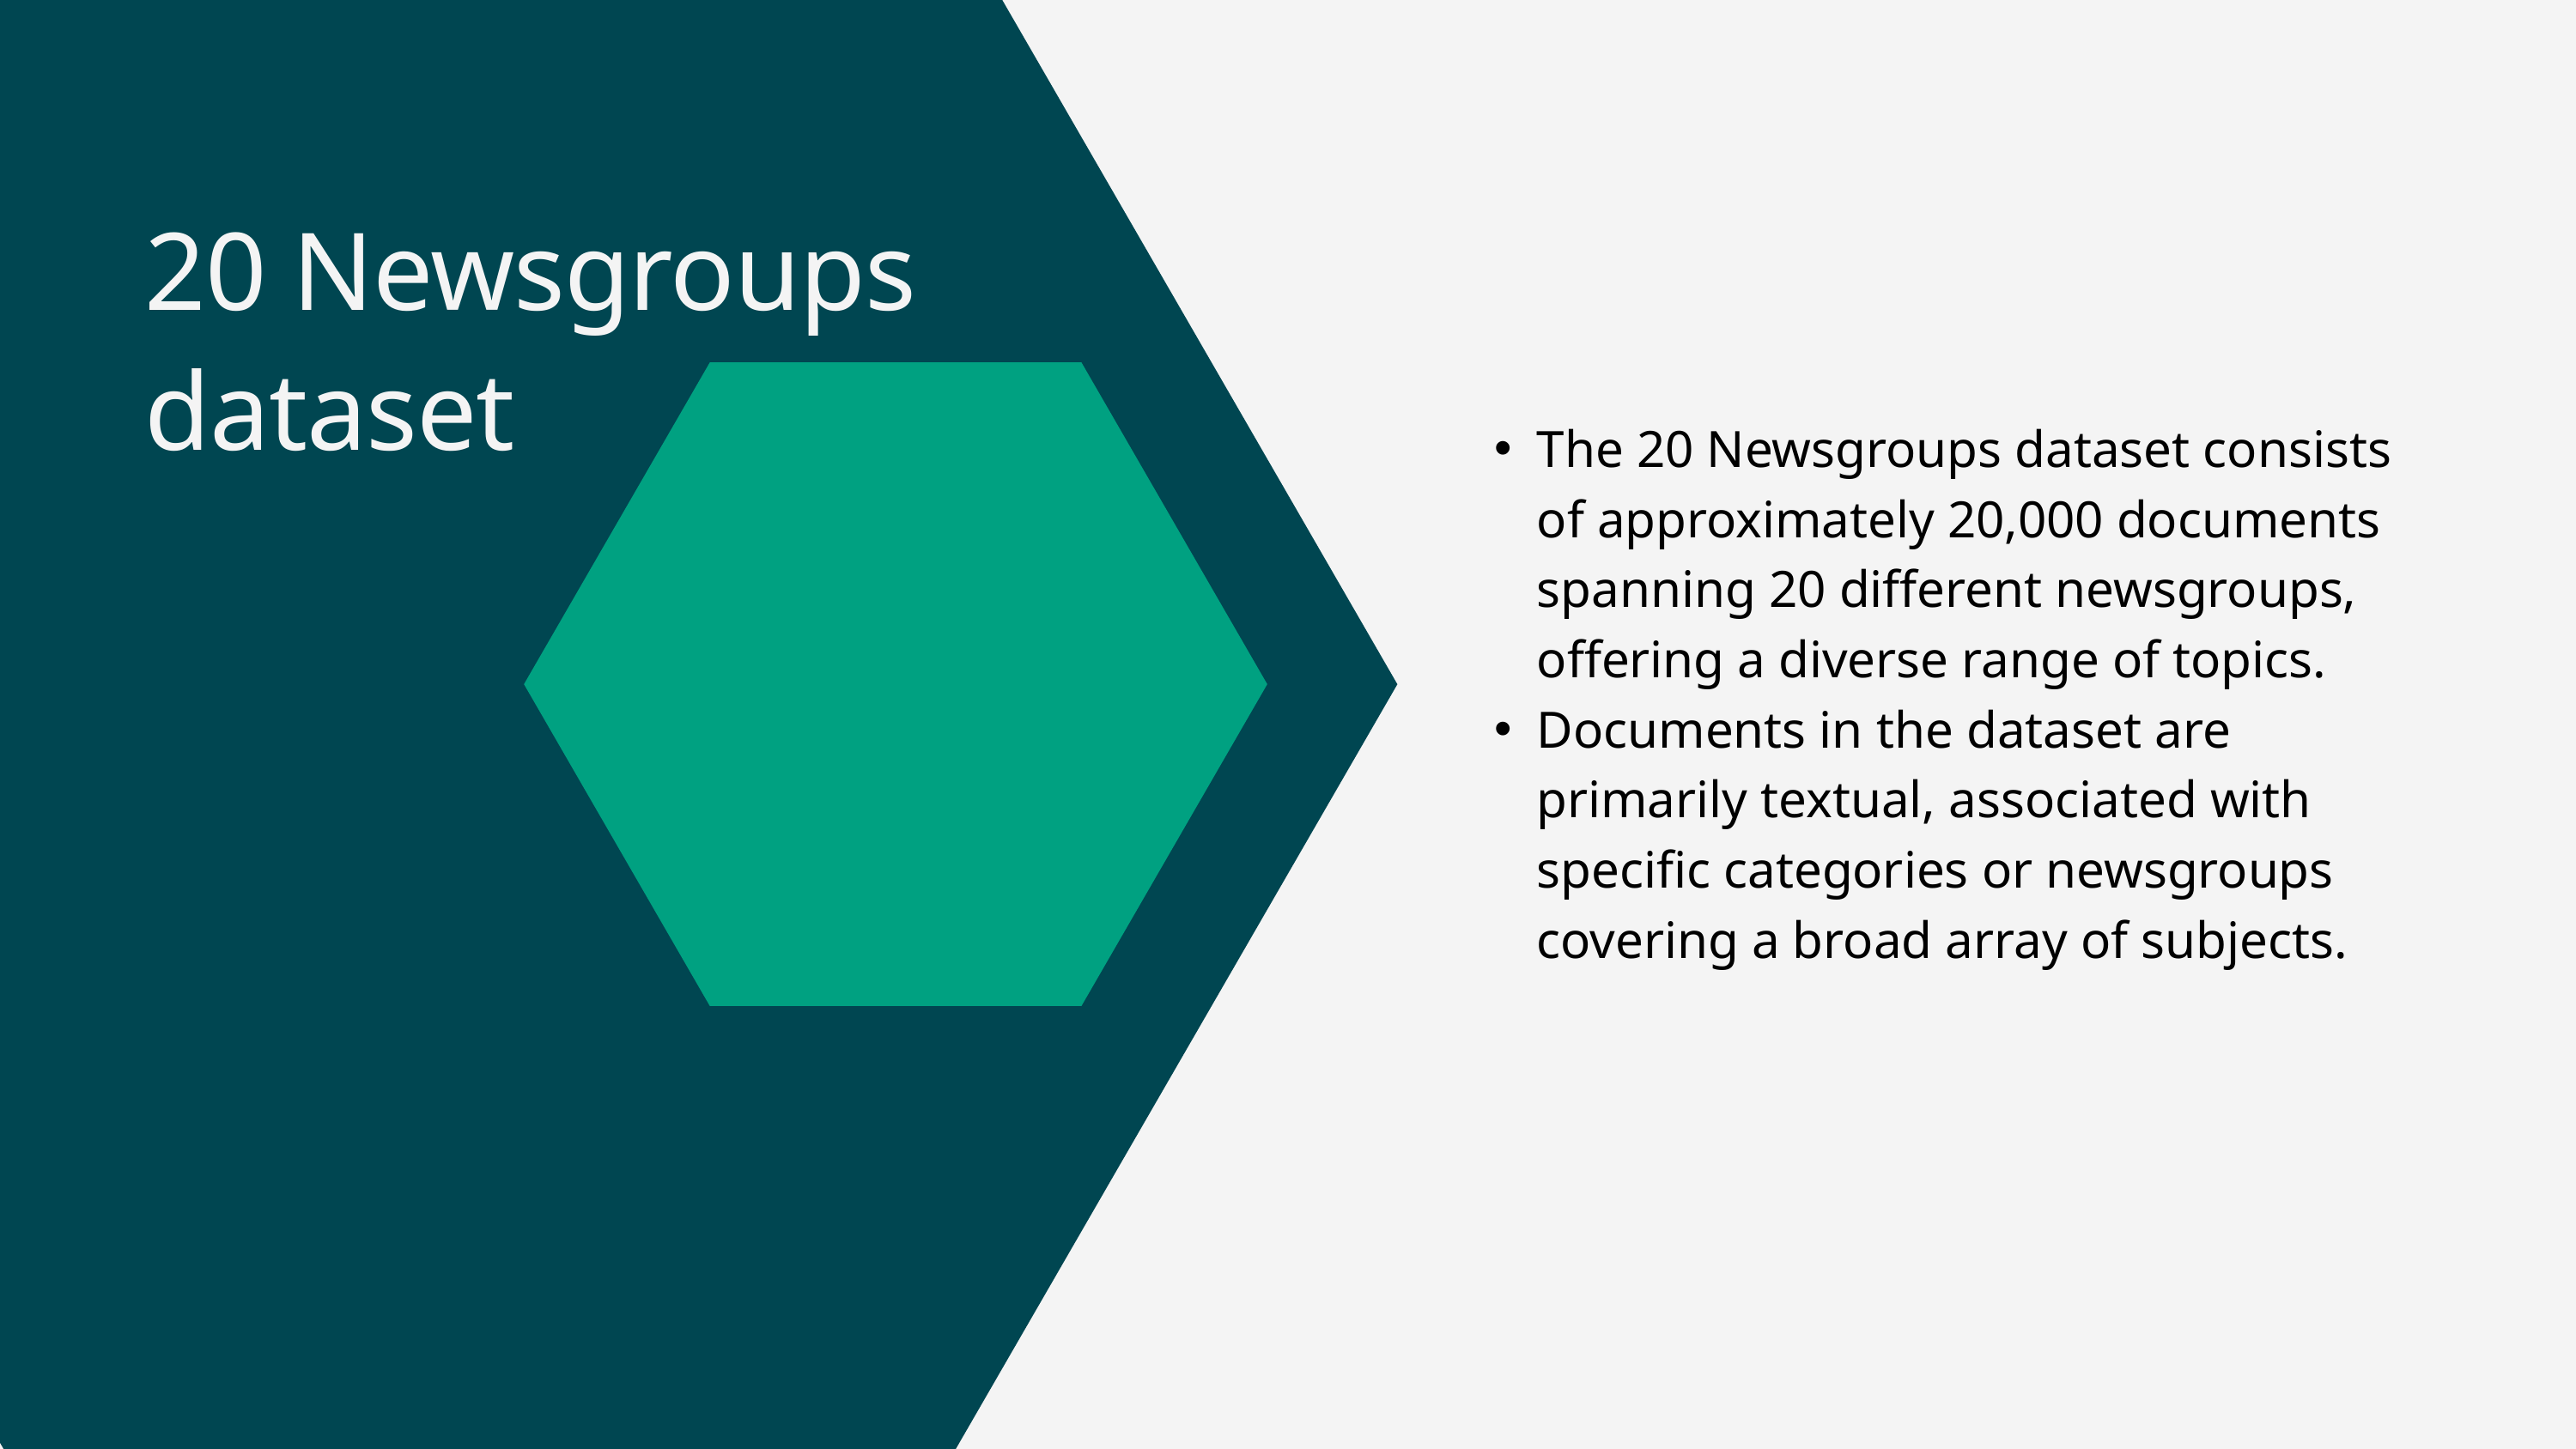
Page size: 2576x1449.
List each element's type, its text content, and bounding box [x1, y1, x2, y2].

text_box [144, 199, 1006, 584]
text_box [0, 0, 1398, 1449]
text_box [523, 361, 1267, 1007]
text_box The 20 Newsgroups dataset consists of approximately 20,000 documents spanning 20 different newsgroups, offering a diverse range of topics. Documents in the dataset are primarily textual, associated with specific categories or newsgroups covering a broad array of subjects. [1451, 407, 2432, 1039]
